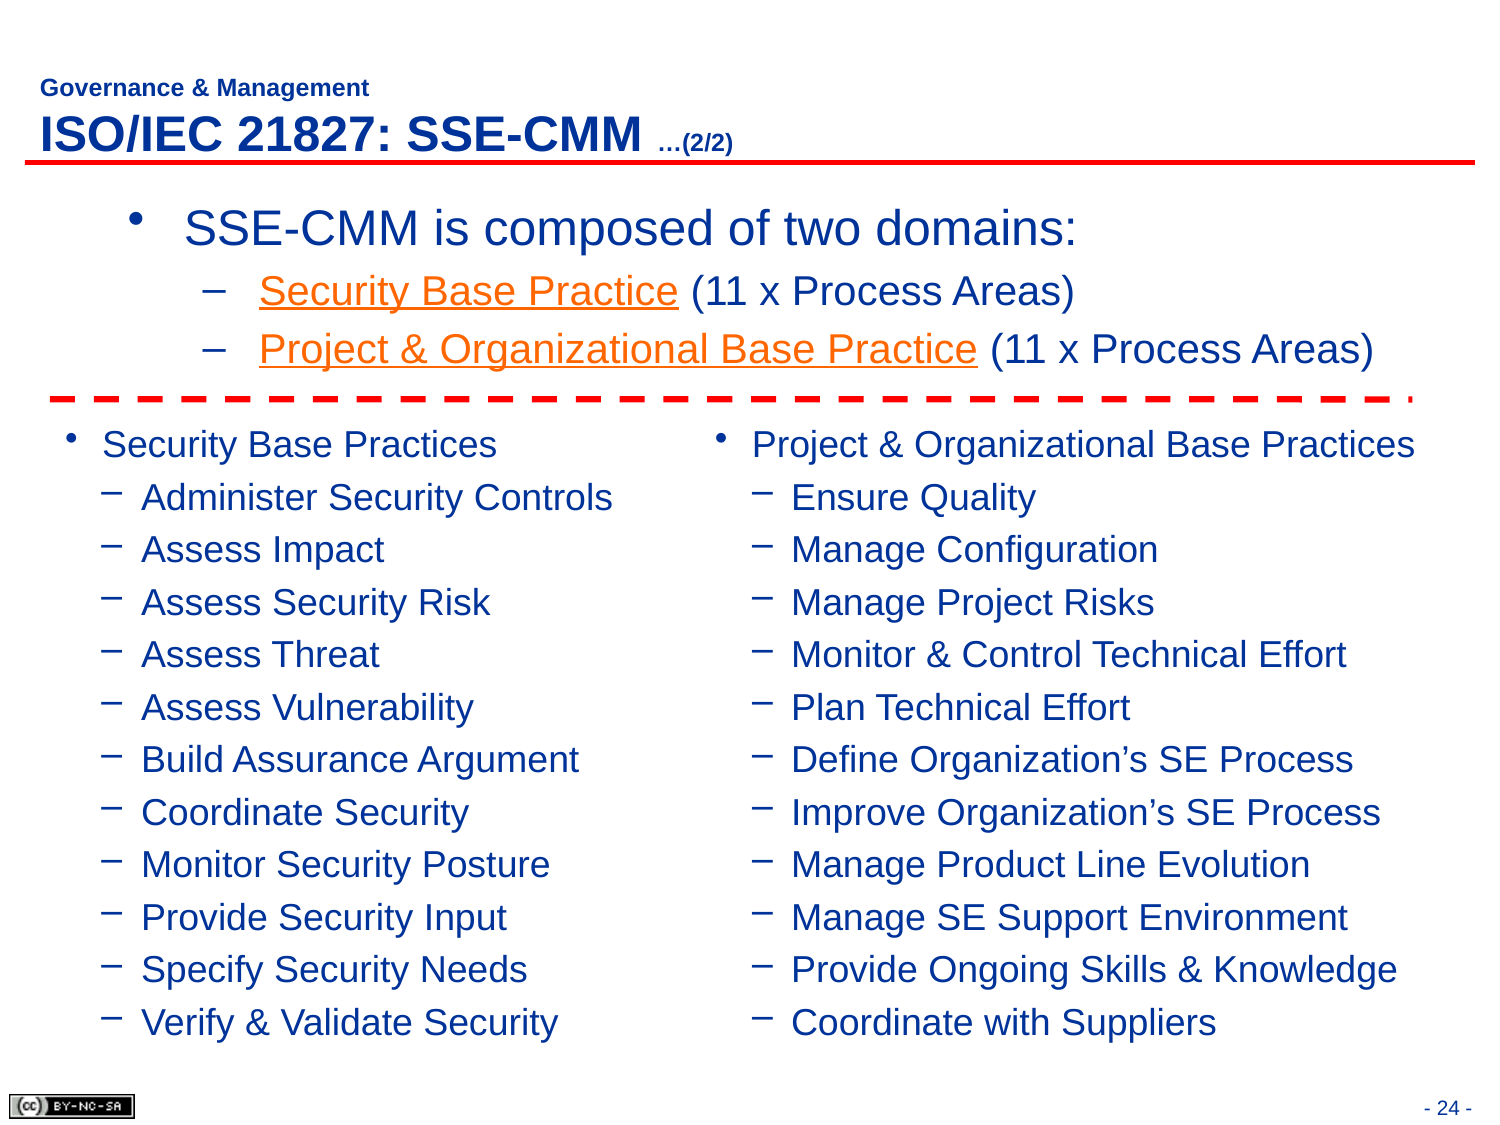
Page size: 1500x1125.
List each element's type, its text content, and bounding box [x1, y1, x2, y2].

list Project & Organizational Base Practices Ensure Quality Manage Configuration Manage Project Risks Monitor & Control Technical Effort Plan Technical Effort Define Organization’s SE Process Improve Organization’s SE Process Manage Product Line Evolution Manage SE Support Environment Provide Ongoing Skills & Knowledge Coordinate with Suppliers [699, 412, 1451, 1088]
picture [9, 1094, 135, 1119]
slide_number - 24 - [1287, 1087, 1488, 1125]
list Security Base Practices Administer Security Controls Assess Impact Assess Security Risk Assess Threat Assess Vulnerability Build Assurance Argument Coordinate Security Monitor Security Posture Provide Security Input Specify Security Needs Verify & Validate Security [49, 412, 699, 1088]
title Governance & Management ISO/IEC 21827: SSE-CMM …(2/2) [24, 0, 1463, 169]
text_box SSE-CMM is composed of two domains: Security Base Practice (11 x Process Areas) Project & Organizational Base Practice (11 x Process Areas) [112, 187, 1438, 338]
